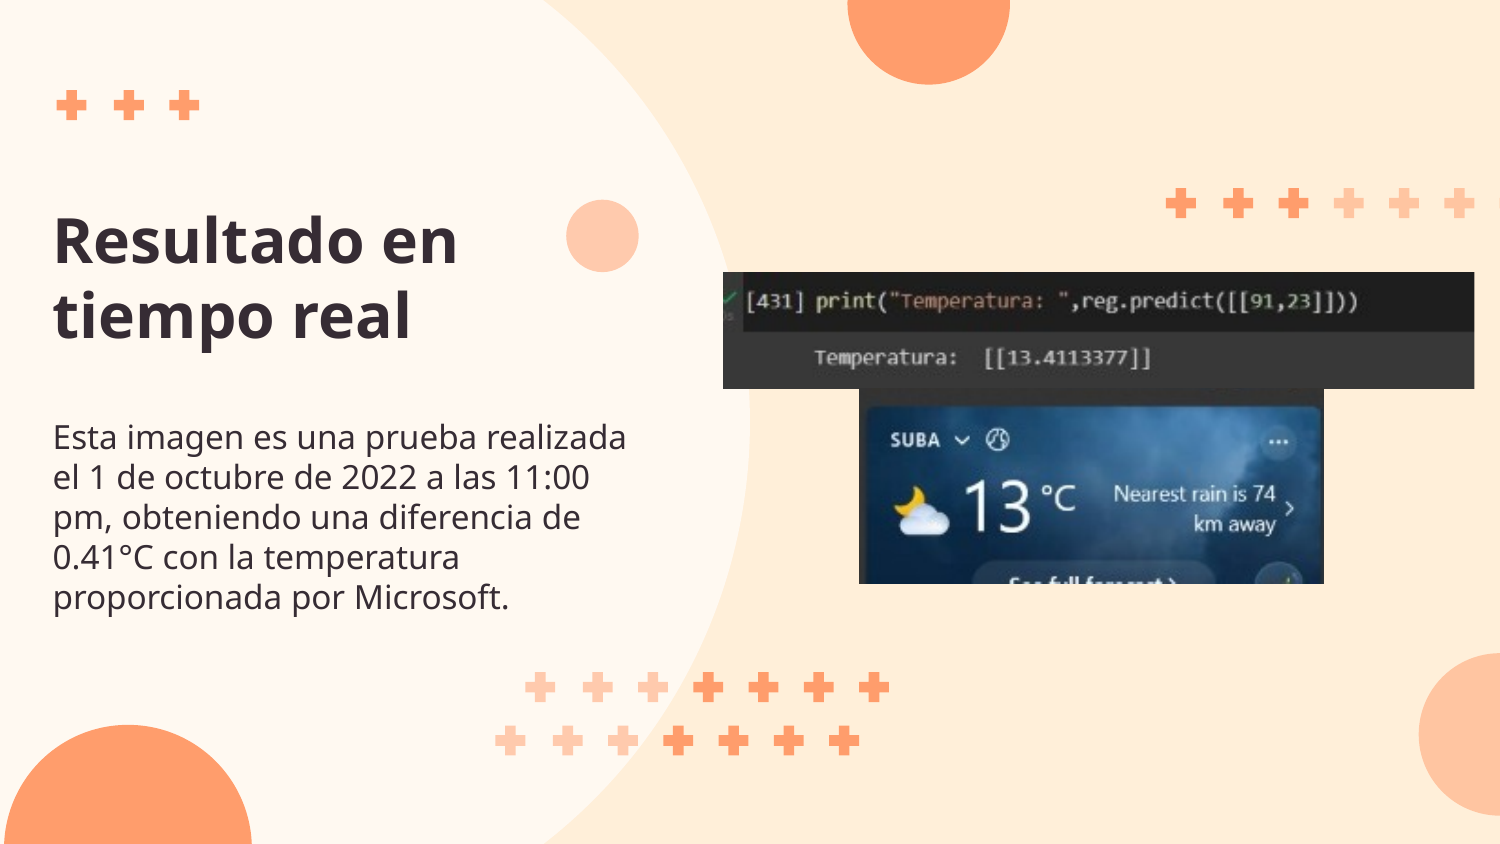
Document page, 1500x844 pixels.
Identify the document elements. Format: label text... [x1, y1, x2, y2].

text_box [566, 199, 639, 273]
title Resultado en tiempo real [37, 186, 583, 354]
subtitle Esta imagen es una prueba realizada el 1 de octubre de 2022 a las 11:00 pm, obteniendo una diferencia de 0.41°C con la temperatura proporcionada por Microsoft. [37, 401, 654, 688]
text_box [495, 671, 890, 756]
picture [722, 271, 1475, 585]
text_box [1165, 187, 1500, 219]
